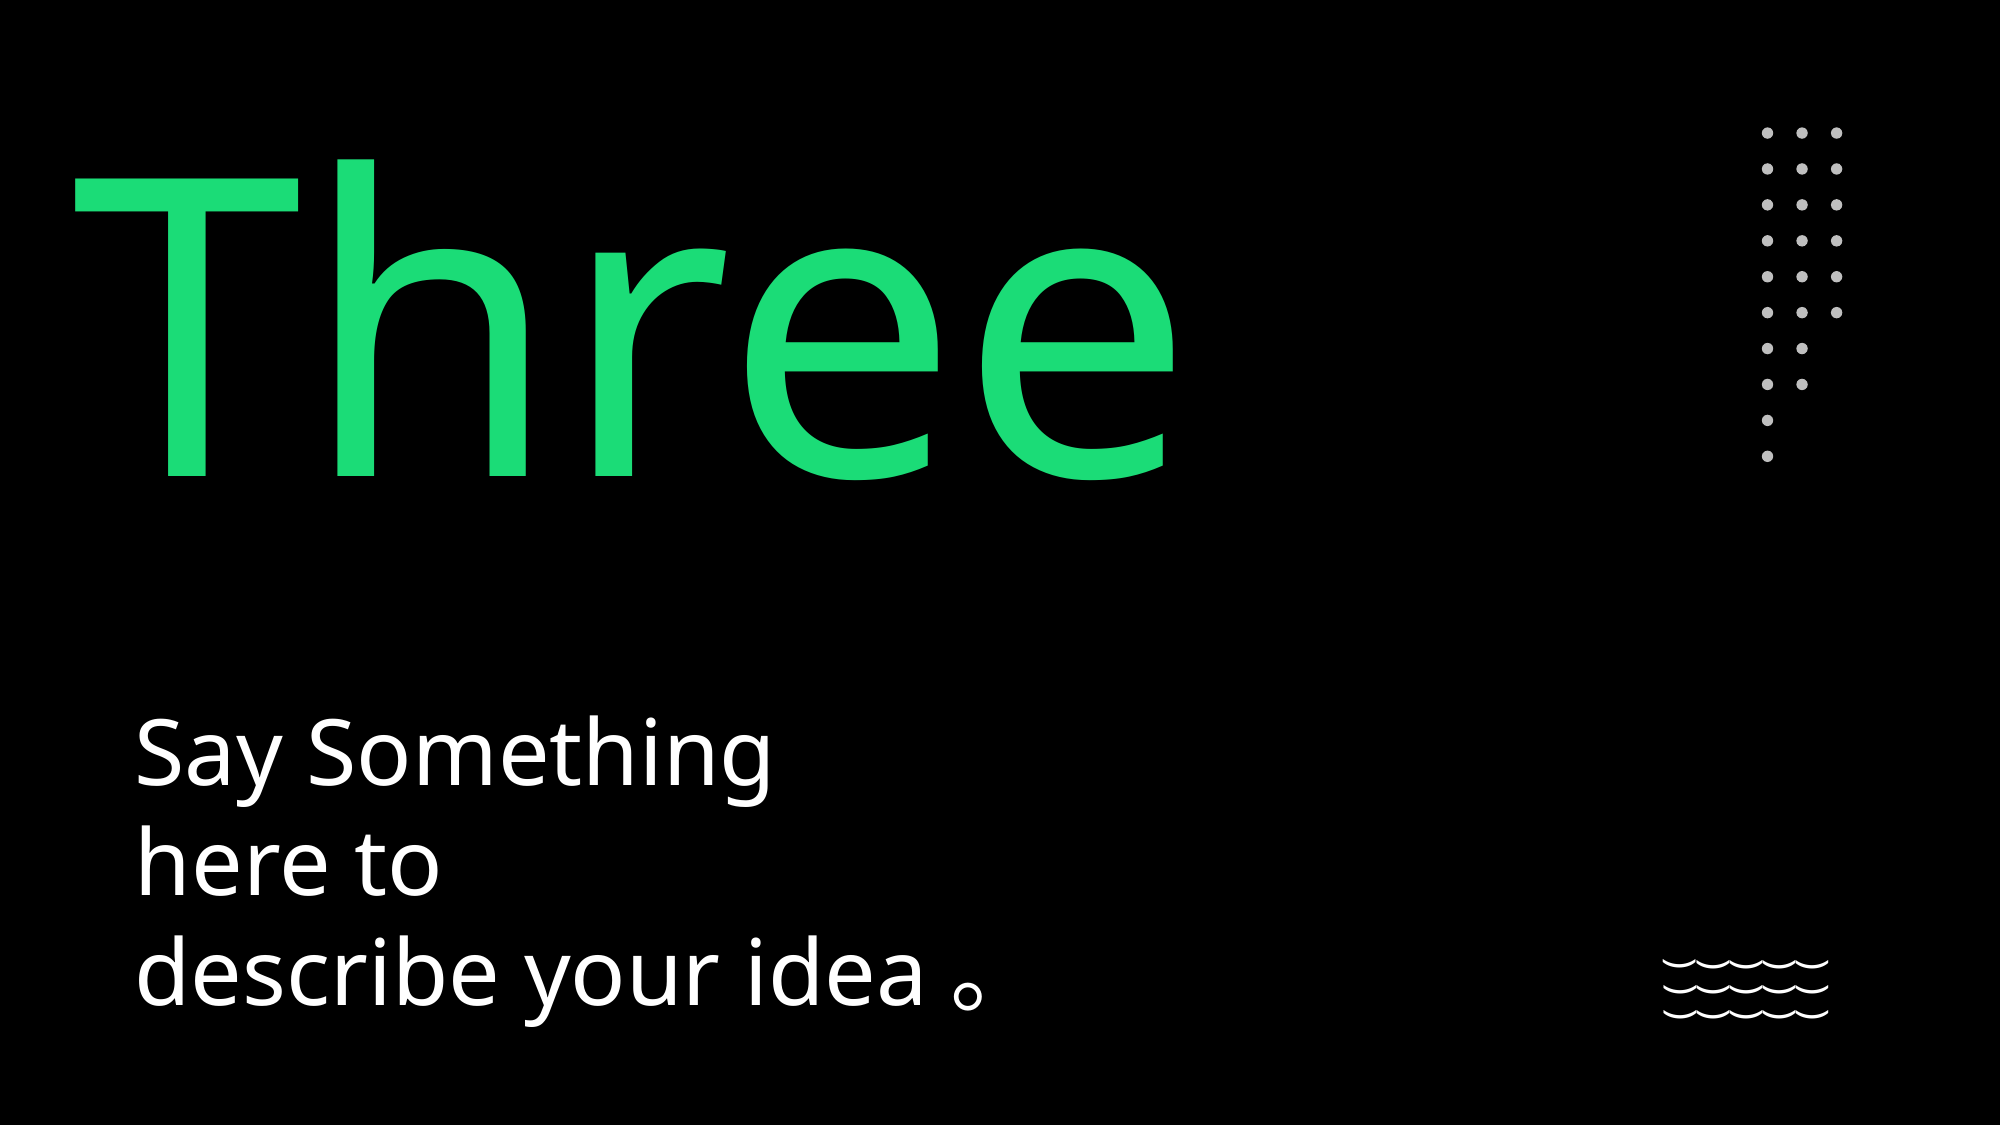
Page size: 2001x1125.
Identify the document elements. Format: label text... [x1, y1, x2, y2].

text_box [1634, 254, 1970, 335]
text_box Three [56, 52, 1209, 568]
text_box Say Something here to describe your idea。 [119, 686, 1059, 1031]
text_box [1644, 943, 1839, 1035]
